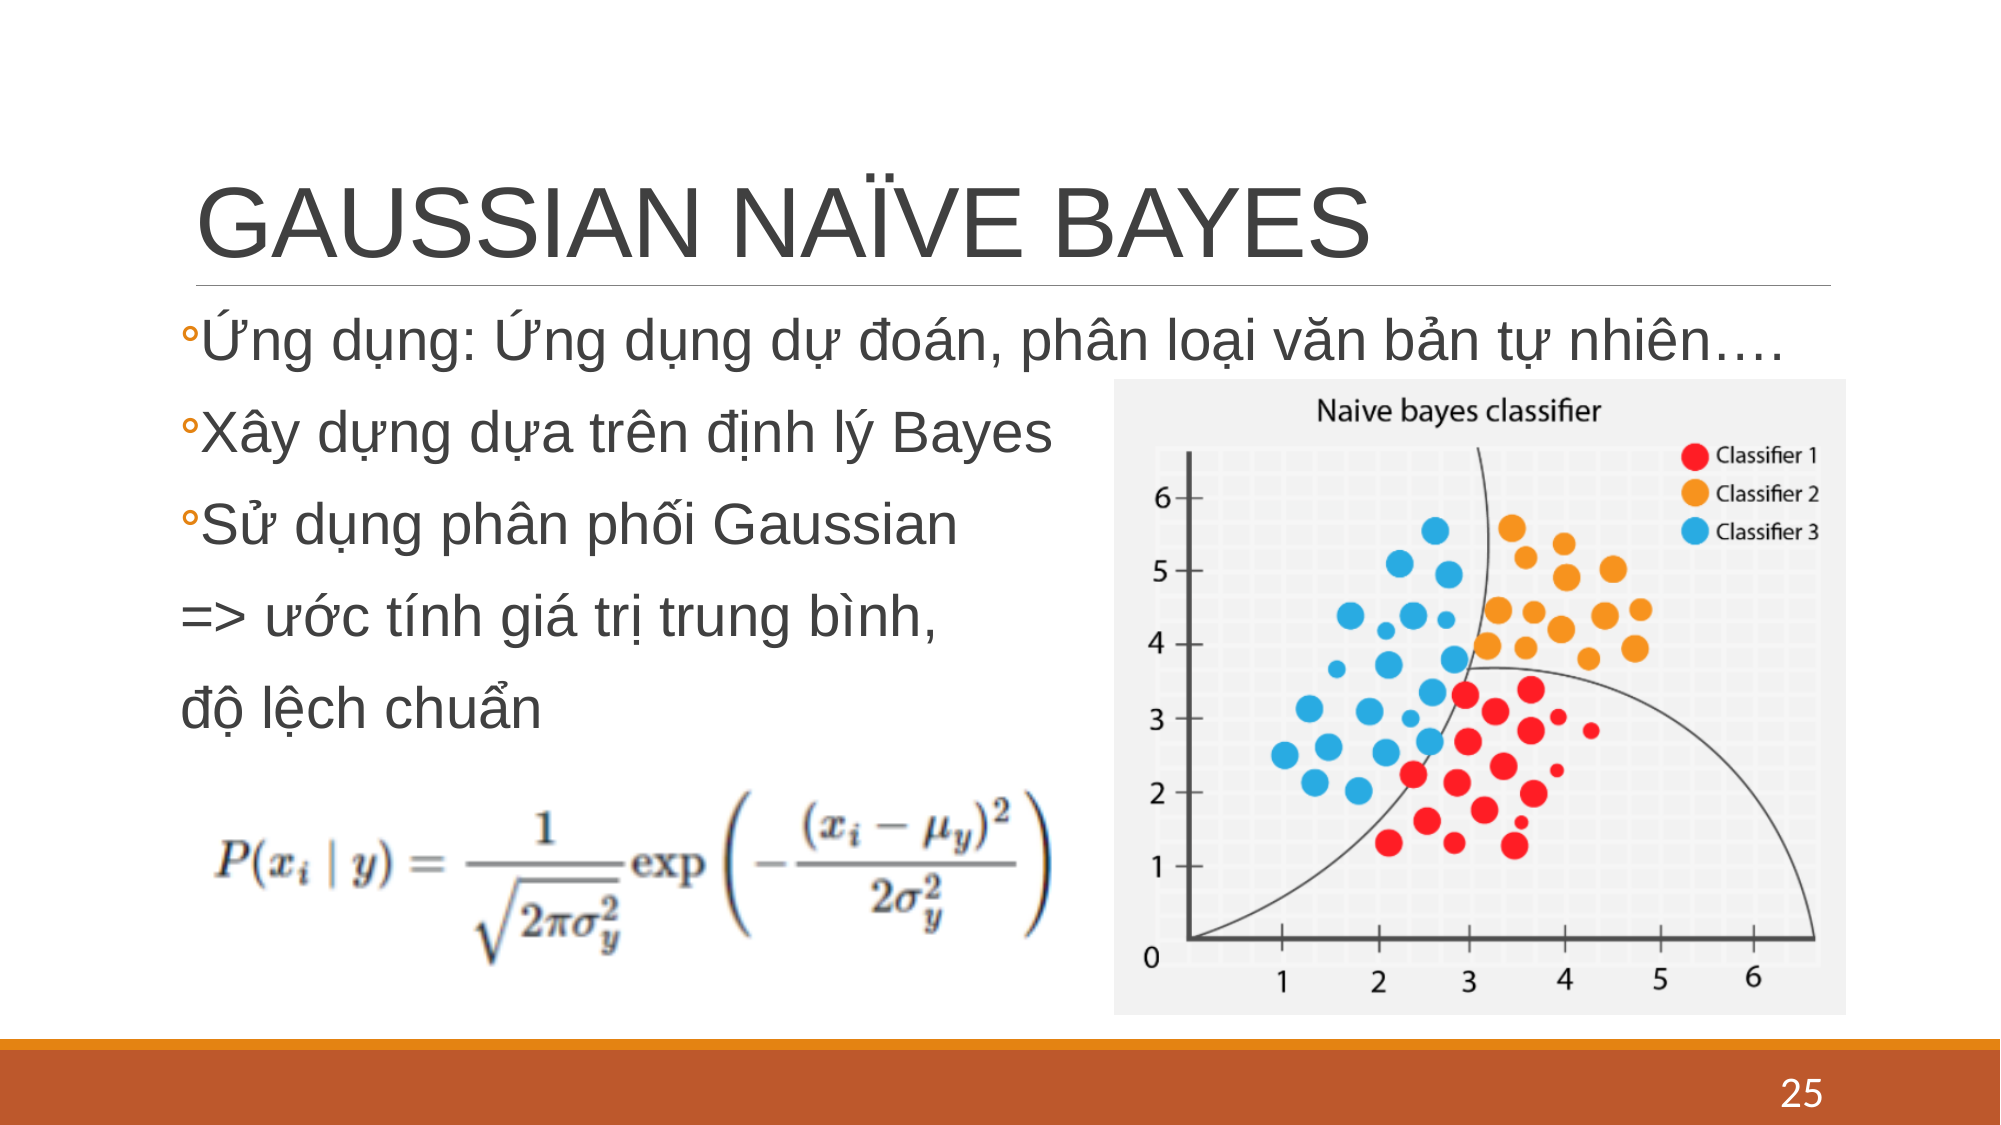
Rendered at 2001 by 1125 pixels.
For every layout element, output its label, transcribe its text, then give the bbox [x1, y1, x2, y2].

picture [1114, 378, 1847, 1016]
list Ứng dụng: Ứng dụng dự đoán, phân loại văn bản tự nhiên…. Xây dựng dựa trên định lý Bayes Sử dụng phân phối Gaussian => ước tính giá trị trung bình, độ lệch chuẩn [180, 302, 1830, 963]
picture [179, 762, 1069, 1002]
title GAUSSIAN NAÏVE BAYES [180, 47, 1830, 285]
slide_number 25 [1624, 1059, 1840, 1120]
